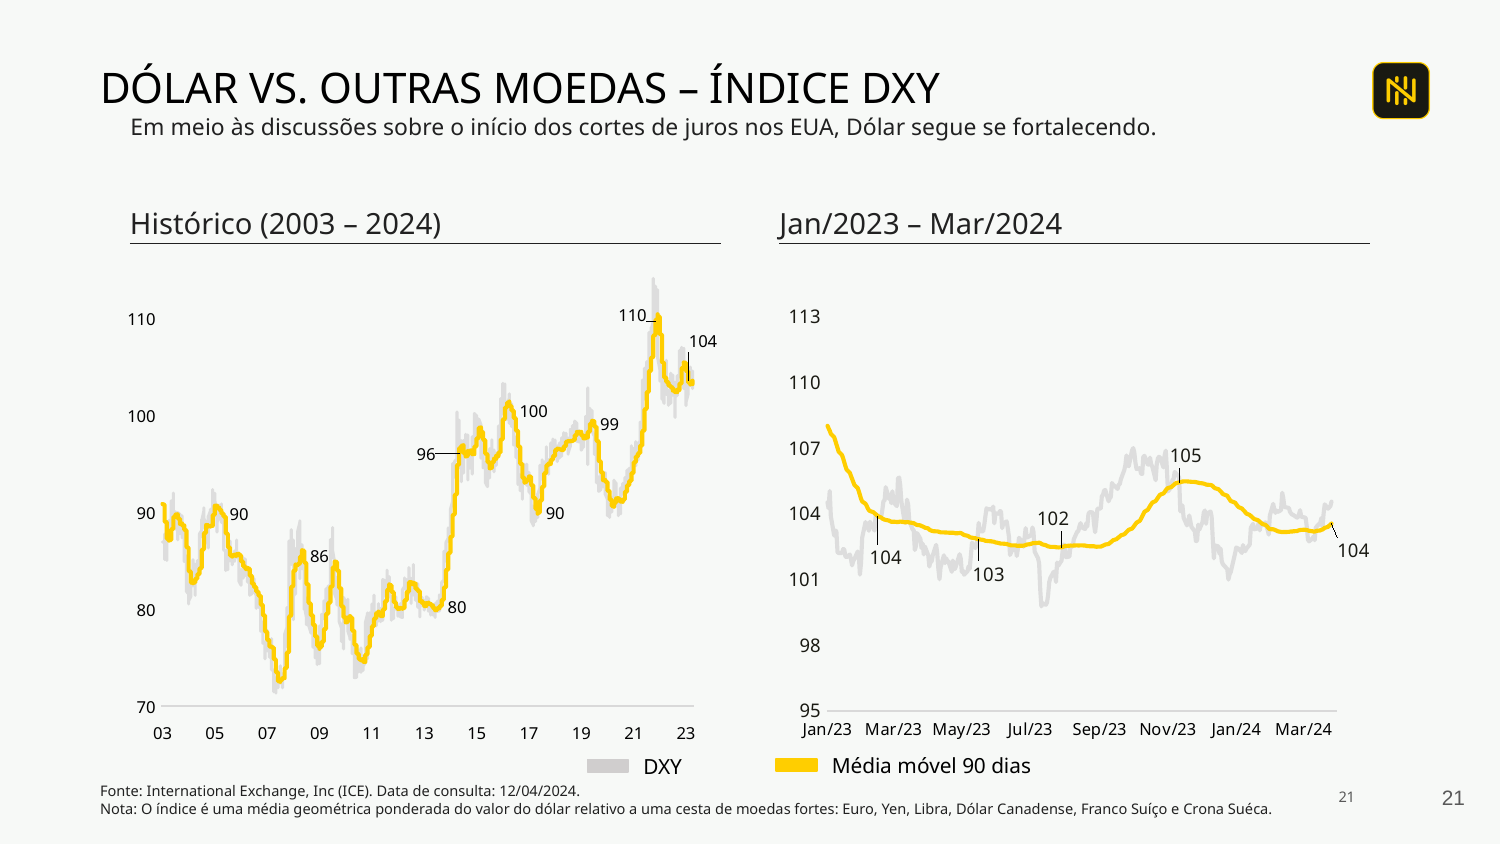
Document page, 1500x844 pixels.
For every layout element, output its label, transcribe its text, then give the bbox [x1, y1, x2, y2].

title DÓLAR VS. OUTRAS MOEDAS – ÍNDICE DXY [100, 61, 1370, 113]
slide_number 21 [1389, 764, 1480, 830]
list Histórico (2003 – 2024) [129, 201, 721, 243]
chart [780, 248, 1371, 745]
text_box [781, 754, 1080, 783]
list Jan/2023 – Mar/2024 [779, 201, 1370, 245]
chart [127, 244, 724, 745]
list Fonte: International Exchange, Inc (ICE). Data de consulta: 12/04/2024. Nota: O índice é uma média geométrica ponderada do valor do dólar relativo a uma cesta de moedas fortes: Euro, Yen, Libra, Dólar Canadense, Franco Suíço e Crona Suéca. [100, 782, 1335, 813]
list Em meio às discussões sobre o início dos cortes de juros nos EUA, Dólar segue se fortalecendo. [130, 112, 1371, 156]
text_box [587, 747, 777, 785]
picture [1369, 60, 1433, 121]
